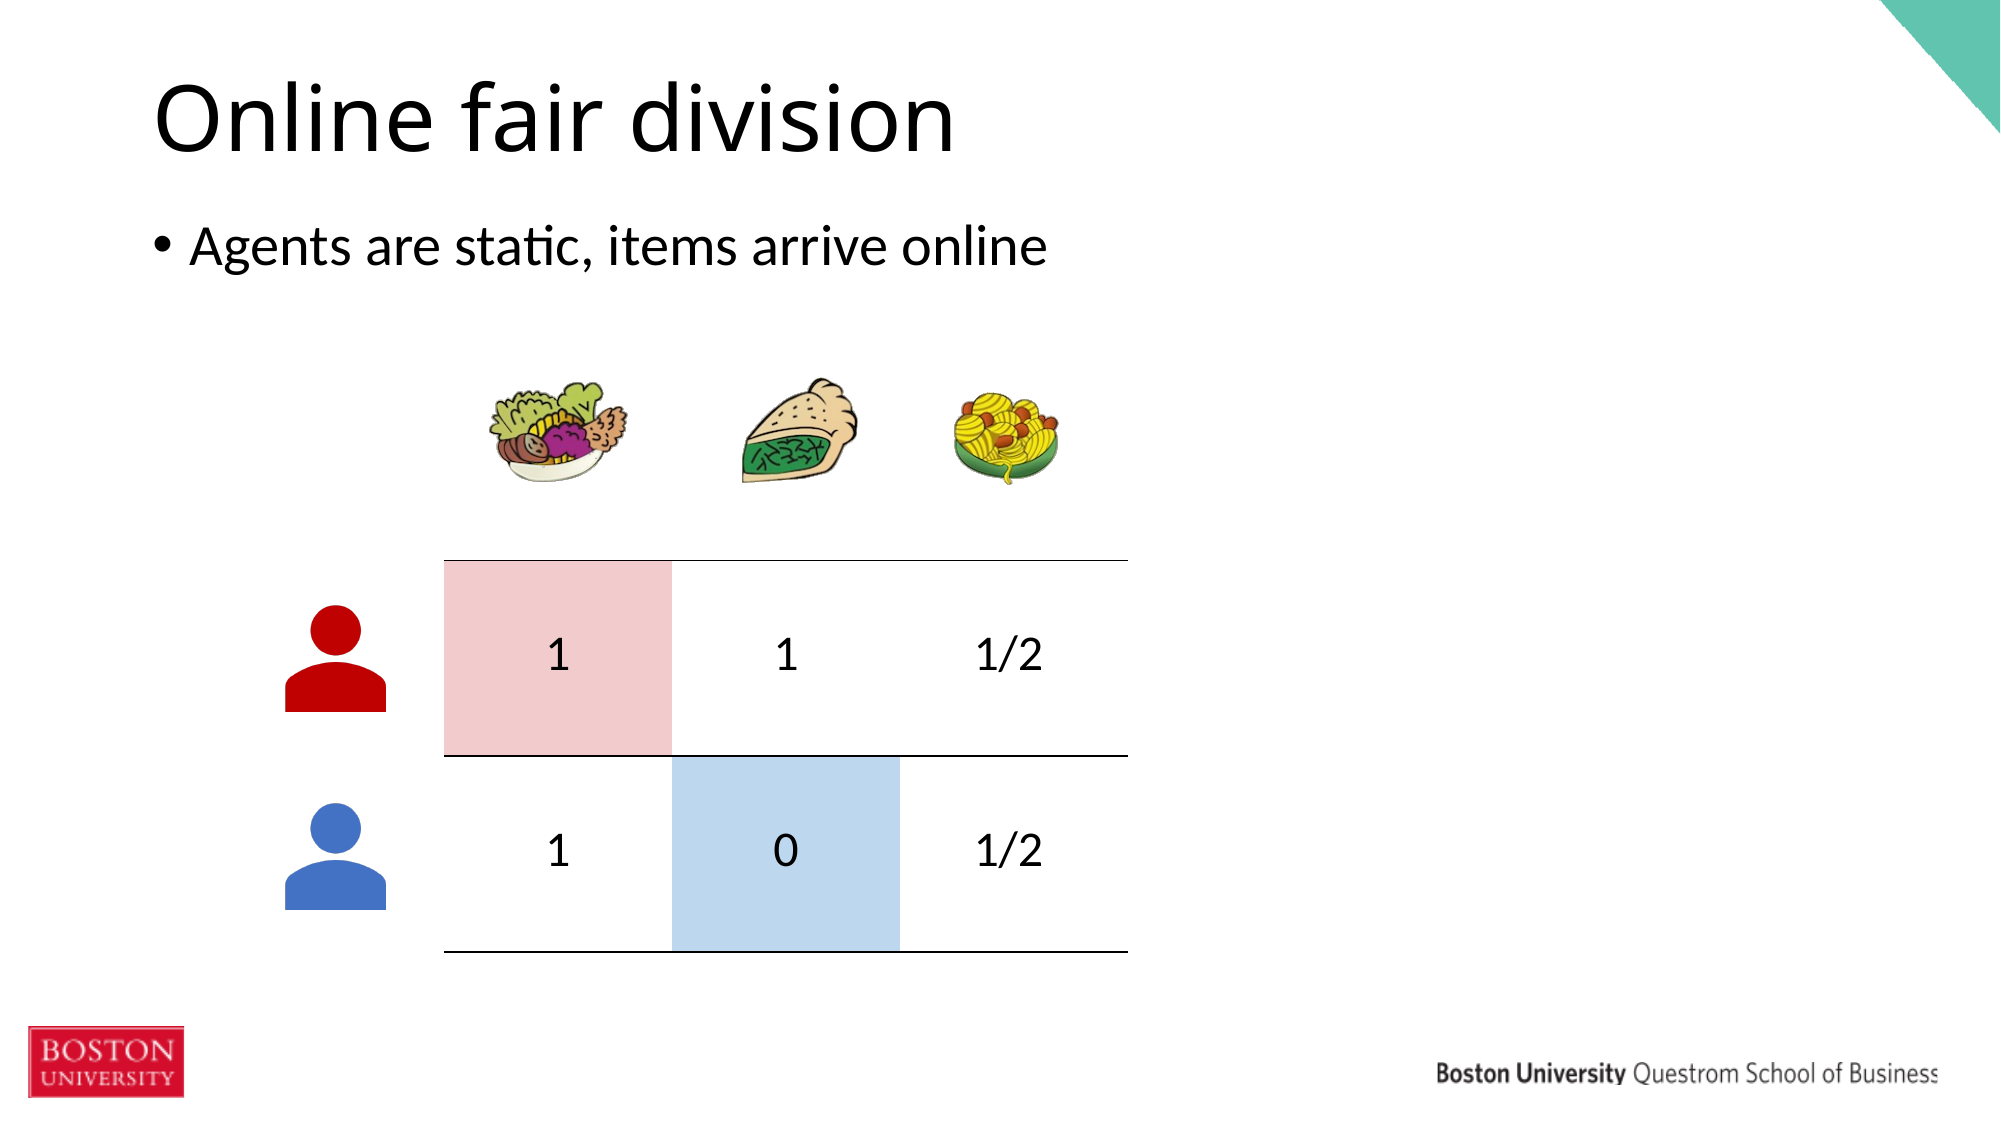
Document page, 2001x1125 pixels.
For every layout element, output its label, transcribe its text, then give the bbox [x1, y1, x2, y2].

list Agents are static, items arrive online [137, 207, 1912, 1014]
picture [260, 781, 411, 932]
picture [941, 391, 1070, 491]
picture [479, 374, 636, 490]
title Online fair division [137, 59, 1863, 185]
picture [260, 583, 411, 734]
picture [732, 374, 861, 490]
picture [1821, 0, 2001, 159]
